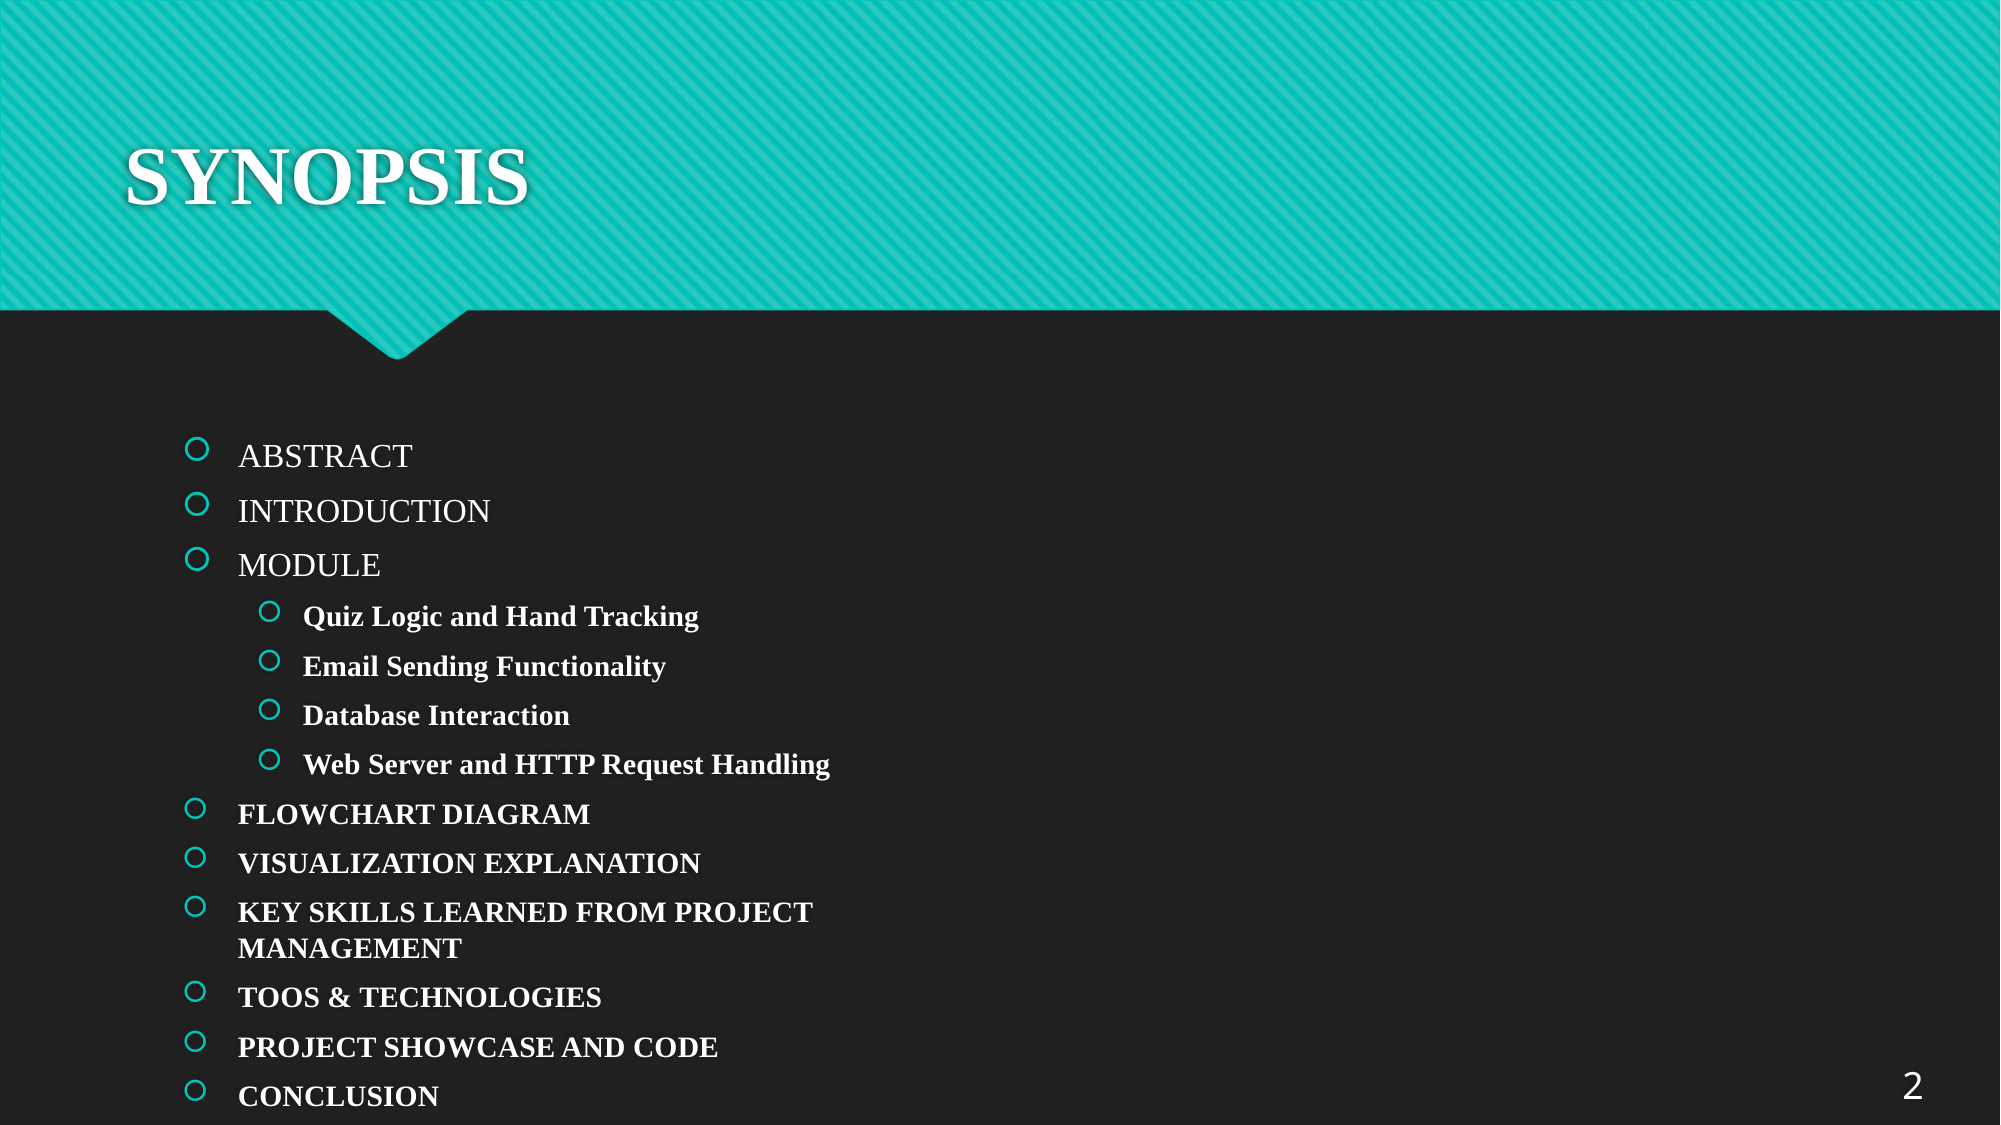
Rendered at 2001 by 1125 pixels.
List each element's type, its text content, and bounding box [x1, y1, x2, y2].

title SYNOPSIS [109, 79, 1888, 230]
list ABSTRACT INTRODUCTION MODULE Quiz Logic and Hand Tracking Email Sending Functionality Database Interaction Web Server and HTTP Request Handling FLOWCHART DIAGRAM VISUALIZATION EXPLANATION KEY SKILLS LEARNED FROM PROJECT MANAGEMENT TOOS & TECHNOLOGIES PROJECT SHOWCASE AND CODE CONCLUSION [167, 366, 1018, 1125]
list 2 [1887, 1043, 2000, 1125]
